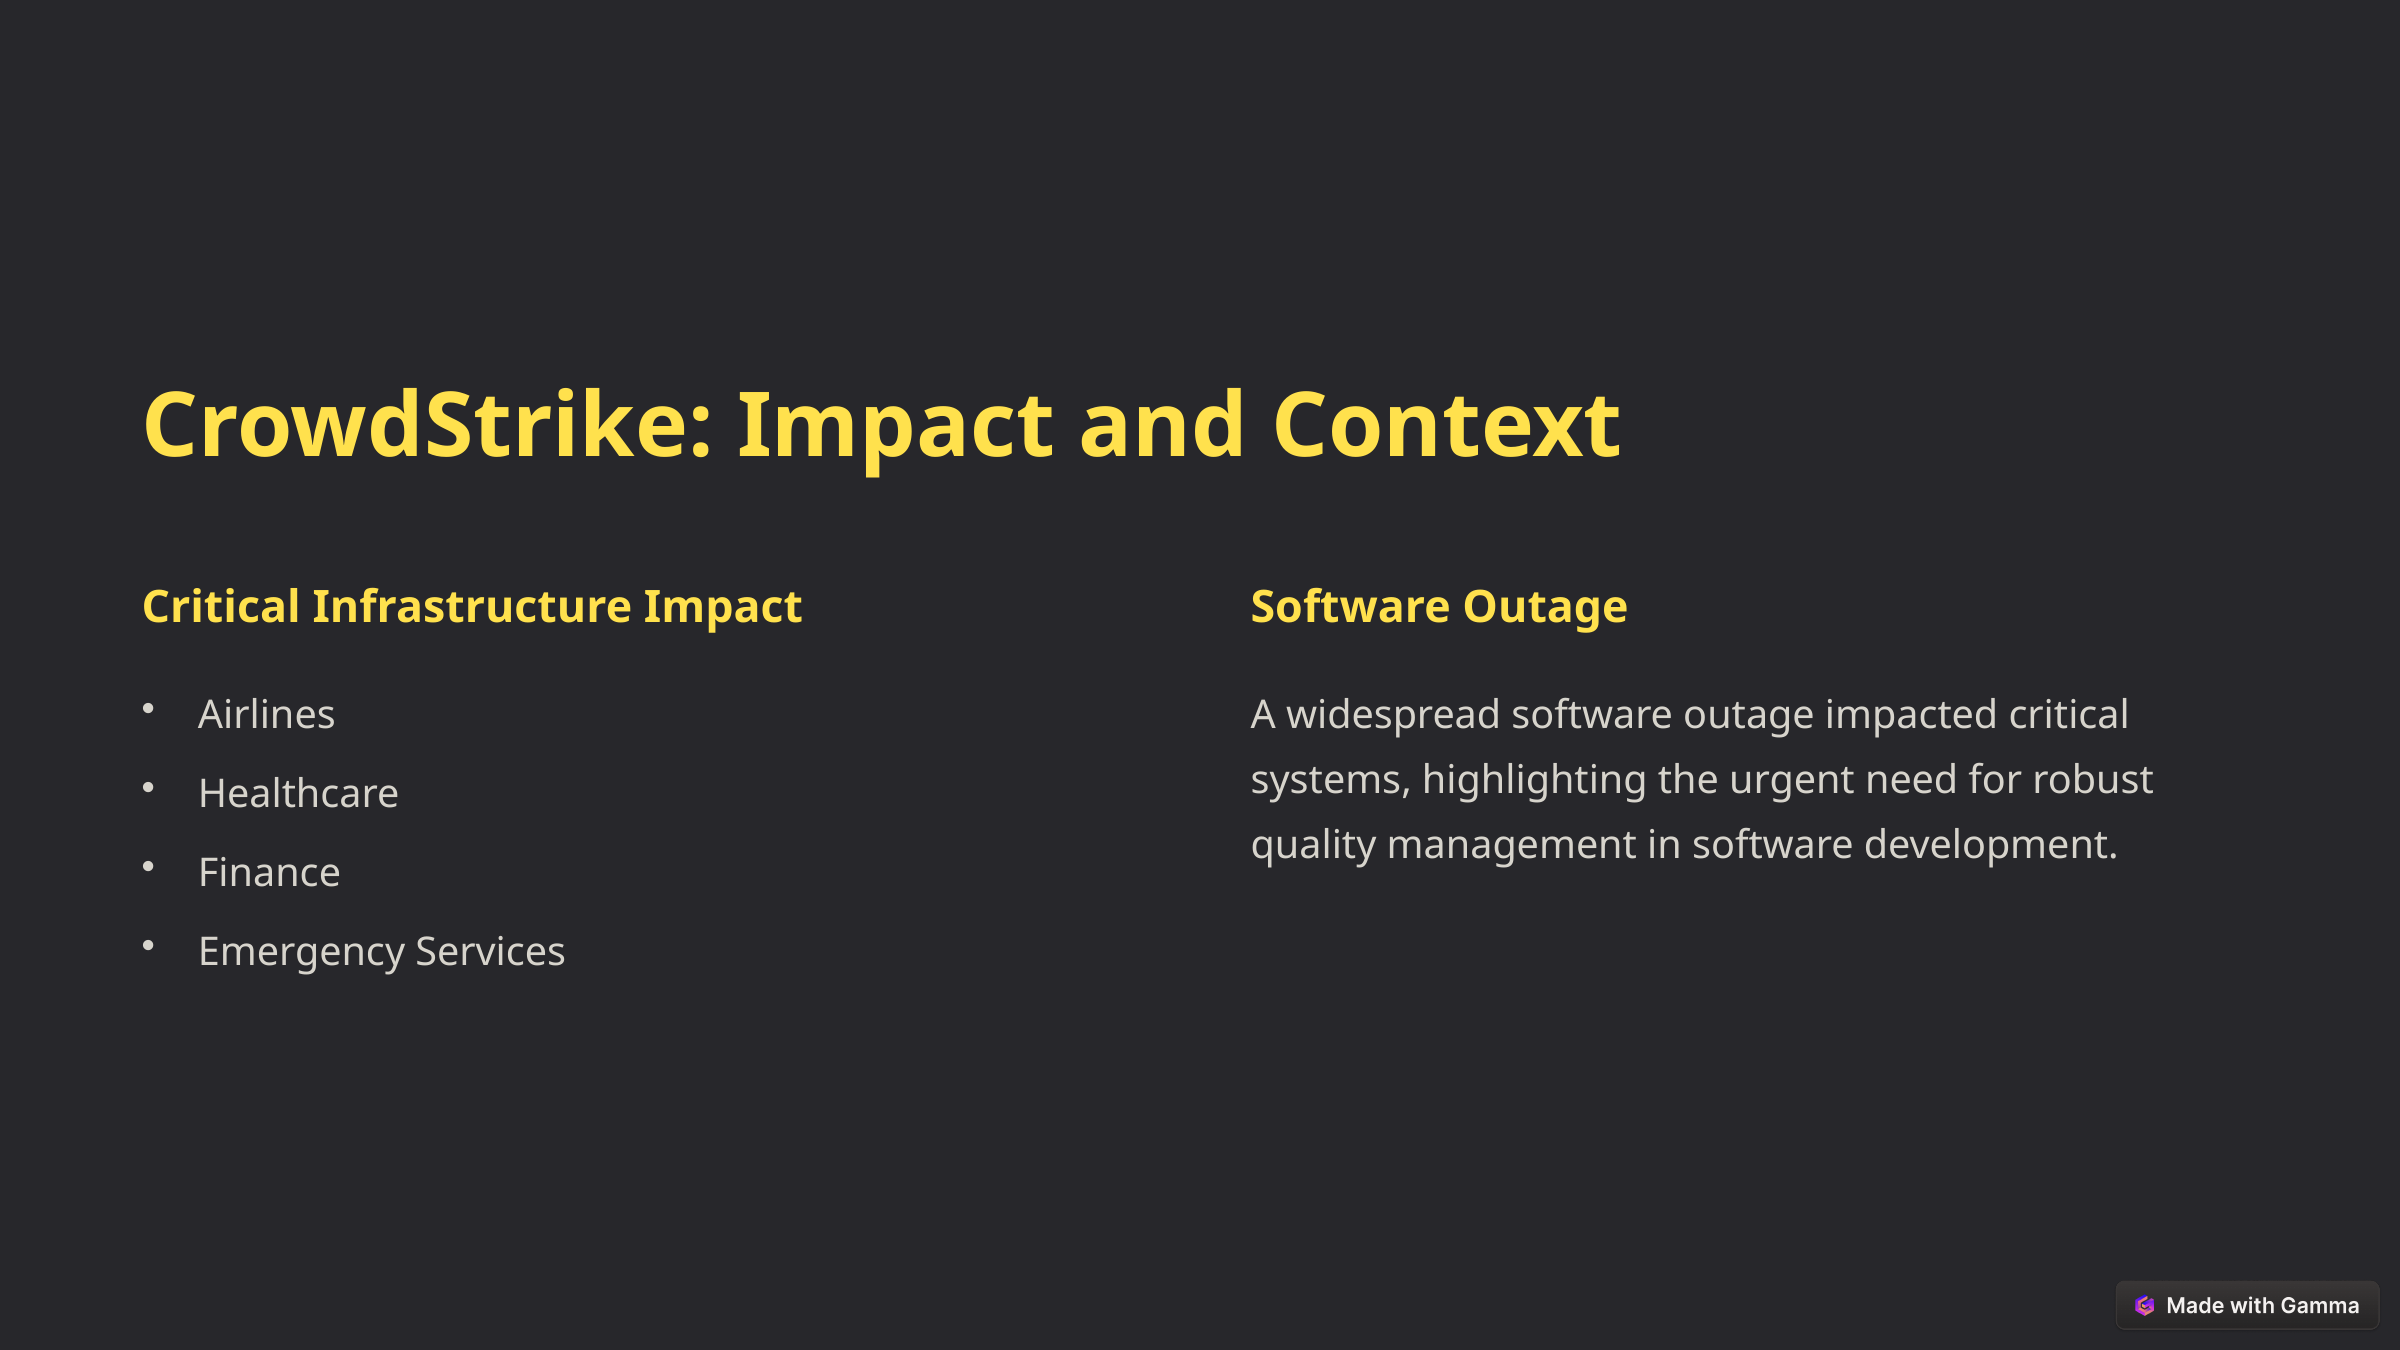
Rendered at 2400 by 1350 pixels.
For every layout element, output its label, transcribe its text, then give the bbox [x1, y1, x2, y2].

text_box Critical Infrastructure Impact [141, 575, 835, 632]
text_box A widespread software outage impacted critical systems, highlighting the urgent need for robust quality management in software development. [1250, 672, 2260, 867]
text_box Emergency Services [141, 909, 1151, 974]
text_box Healthcare [141, 751, 1151, 816]
text_box Software Outage [1250, 575, 1701, 632]
picture [2106, 1271, 2389, 1339]
text_box CrowdStrike: Impact and Context [141, 361, 1681, 475]
text_box Finance [141, 830, 1151, 895]
text_box Airlines [141, 672, 1151, 738]
